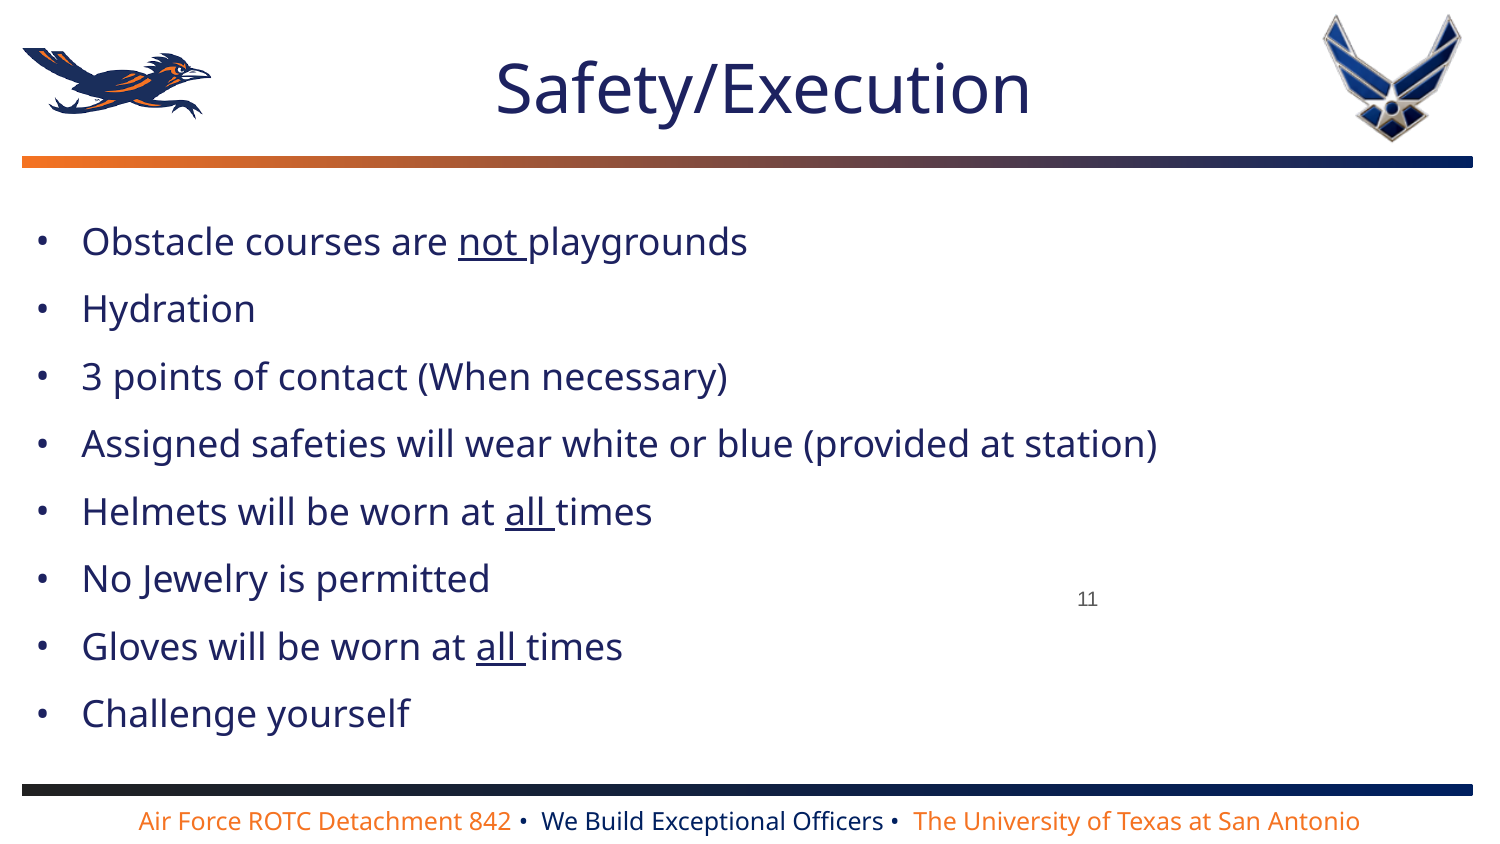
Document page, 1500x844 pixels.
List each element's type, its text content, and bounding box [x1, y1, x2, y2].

text_box Air Force ROTC Detachment 842 • We Build Exceptional Officers • The University of Texas at San Antonio [0, 799, 1500, 841]
picture [1293, 13, 1491, 154]
text_box Safety/Execution [235, 39, 1288, 133]
picture [21, 48, 212, 121]
text_box [22, 784, 1473, 796]
text_box Obstacle courses are not playgrounds Hydration 3 points of contact (When necessary) Assigned safeties will wear white or blue (provided at station) Helmets will be worn at all times No Jewelry is permitted Gloves will be worn at all times Challenge yourself [22, 189, 1500, 766]
slide_number ‹#› [1042, 573, 1110, 623]
text_box [22, 156, 1473, 168]
